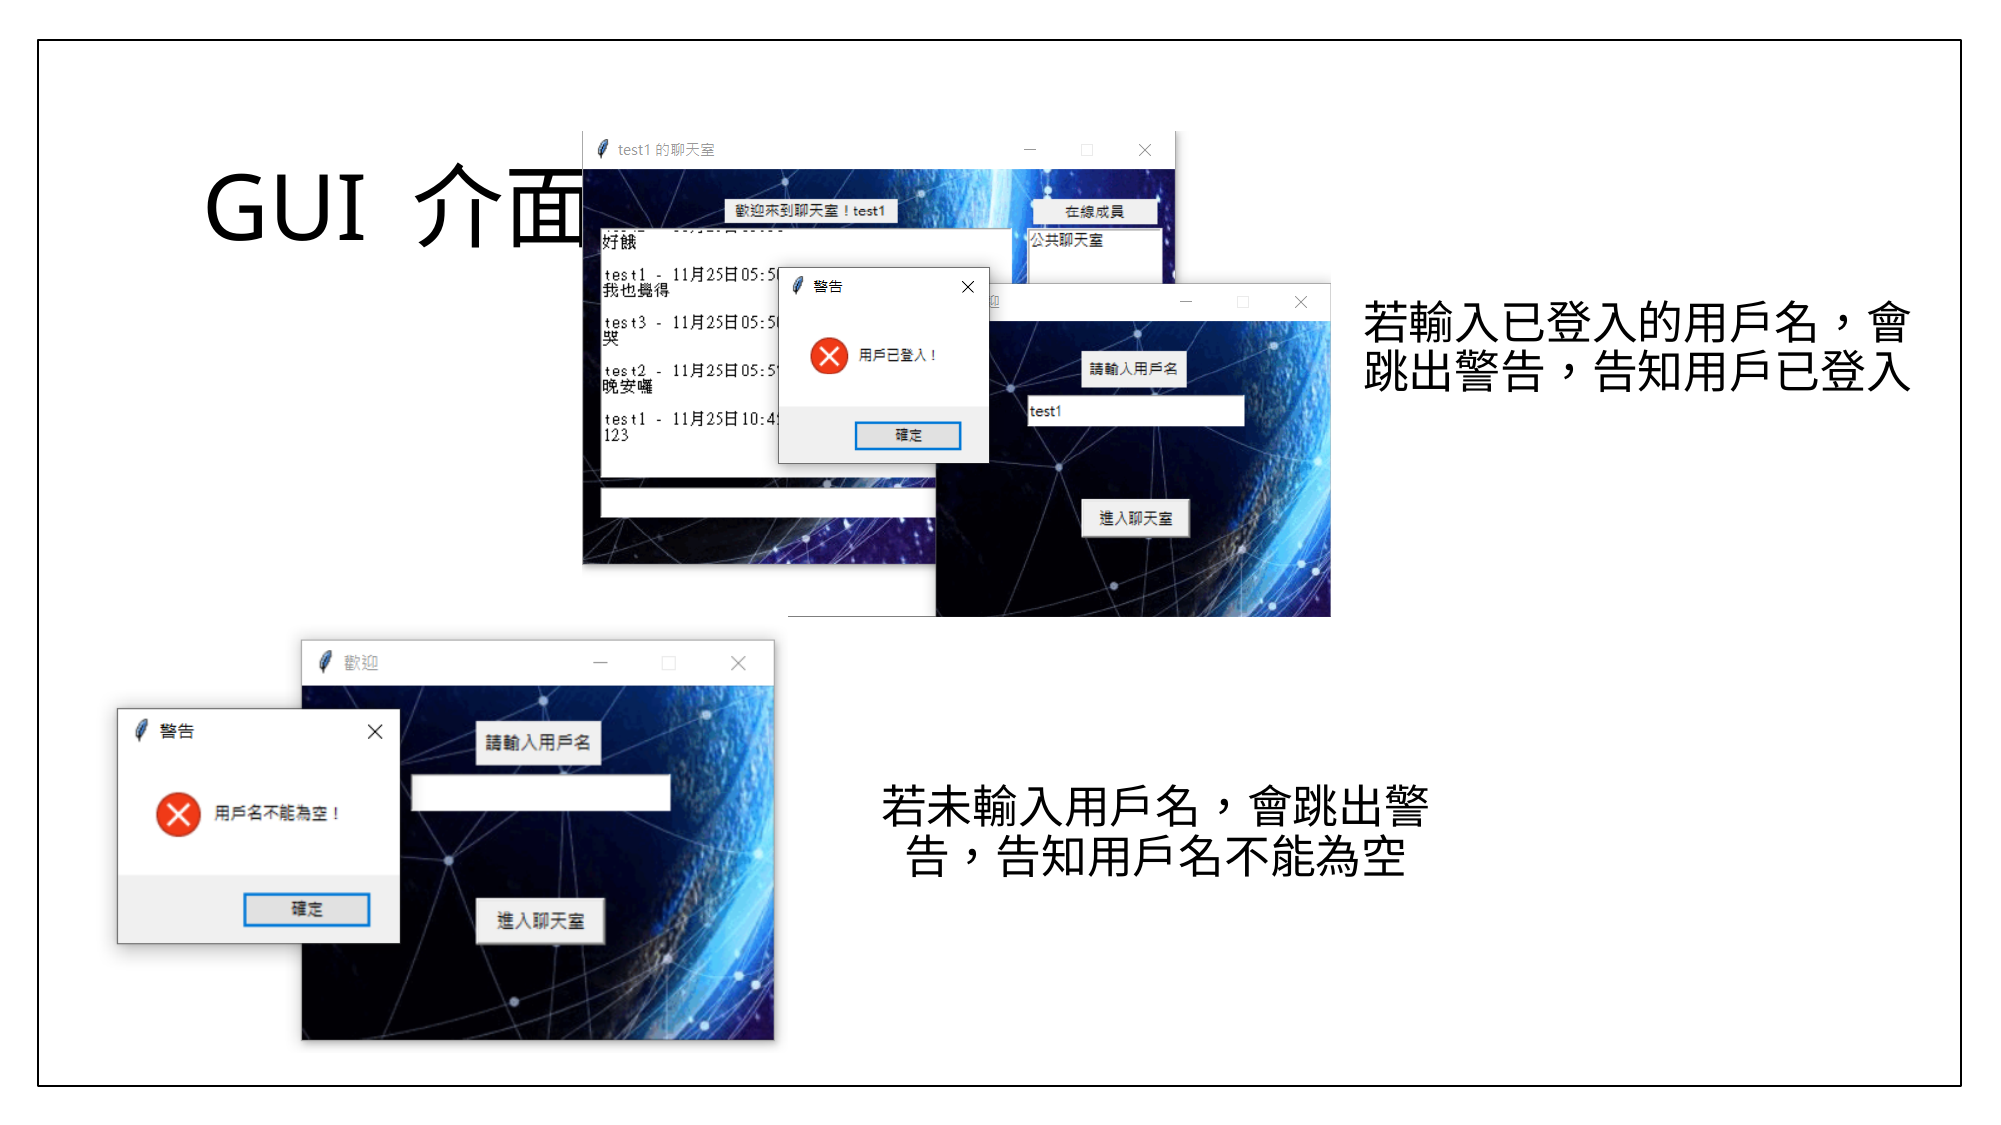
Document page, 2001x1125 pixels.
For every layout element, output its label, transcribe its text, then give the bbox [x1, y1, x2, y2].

title GUI 介面 [187, 99, 1808, 323]
picture [90, 131, 1332, 1053]
text_box 若未輸入用戶名，會跳出警告，告知用戶名不能為空 [836, 776, 1468, 911]
text_box 若輸入已登入的用戶名，會跳出警告，告知用戶已登入 [1336, 292, 1950, 426]
